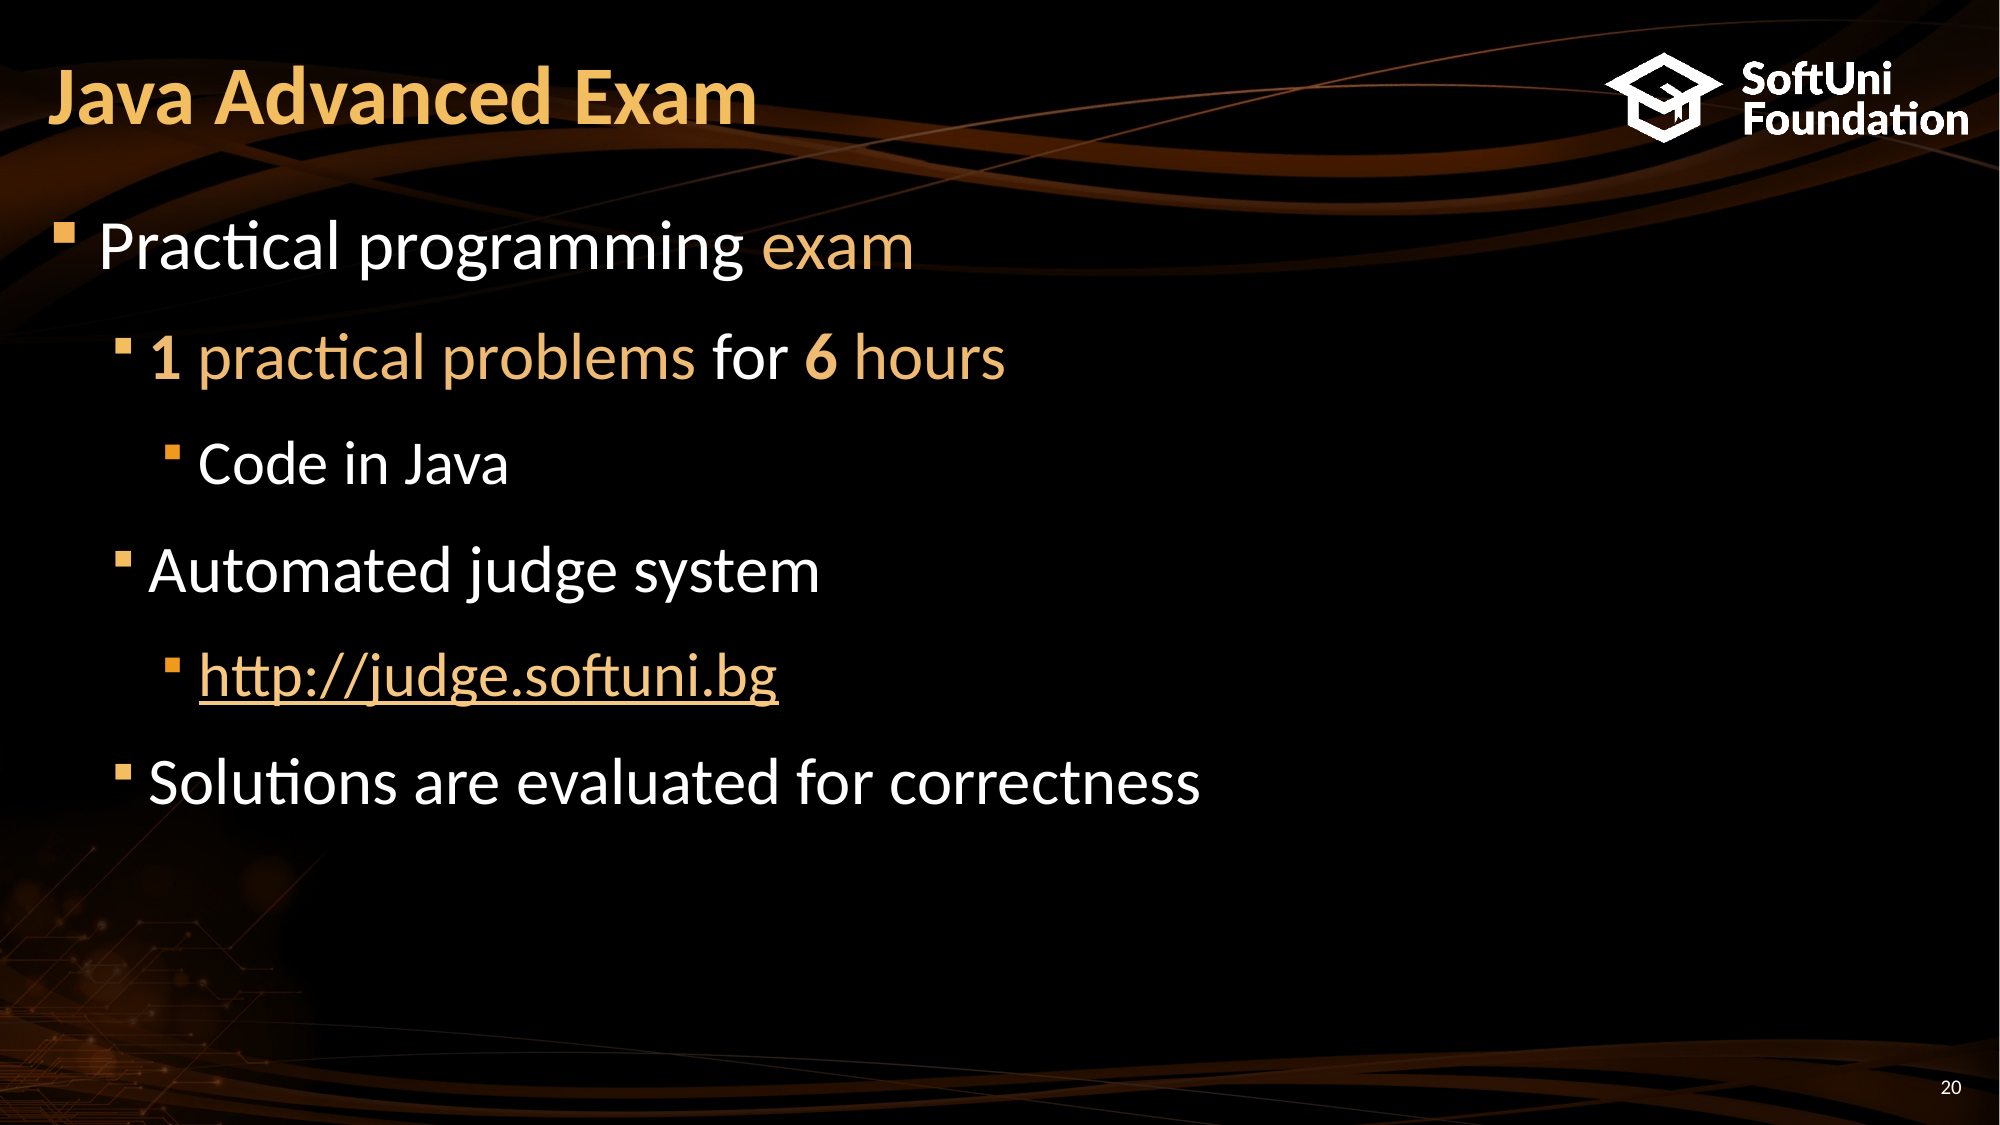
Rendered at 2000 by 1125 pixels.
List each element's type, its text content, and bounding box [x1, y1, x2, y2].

picture [0, 0, 2000, 1125]
text_box Practical programming exam 1 practical problems for 6 hours Code in Java Automated judge system http://judge.softuni.bg Solutions are evaluated for correctness [31, 188, 1968, 1103]
text_box Java Advanced Exam [30, 6, 1602, 189]
